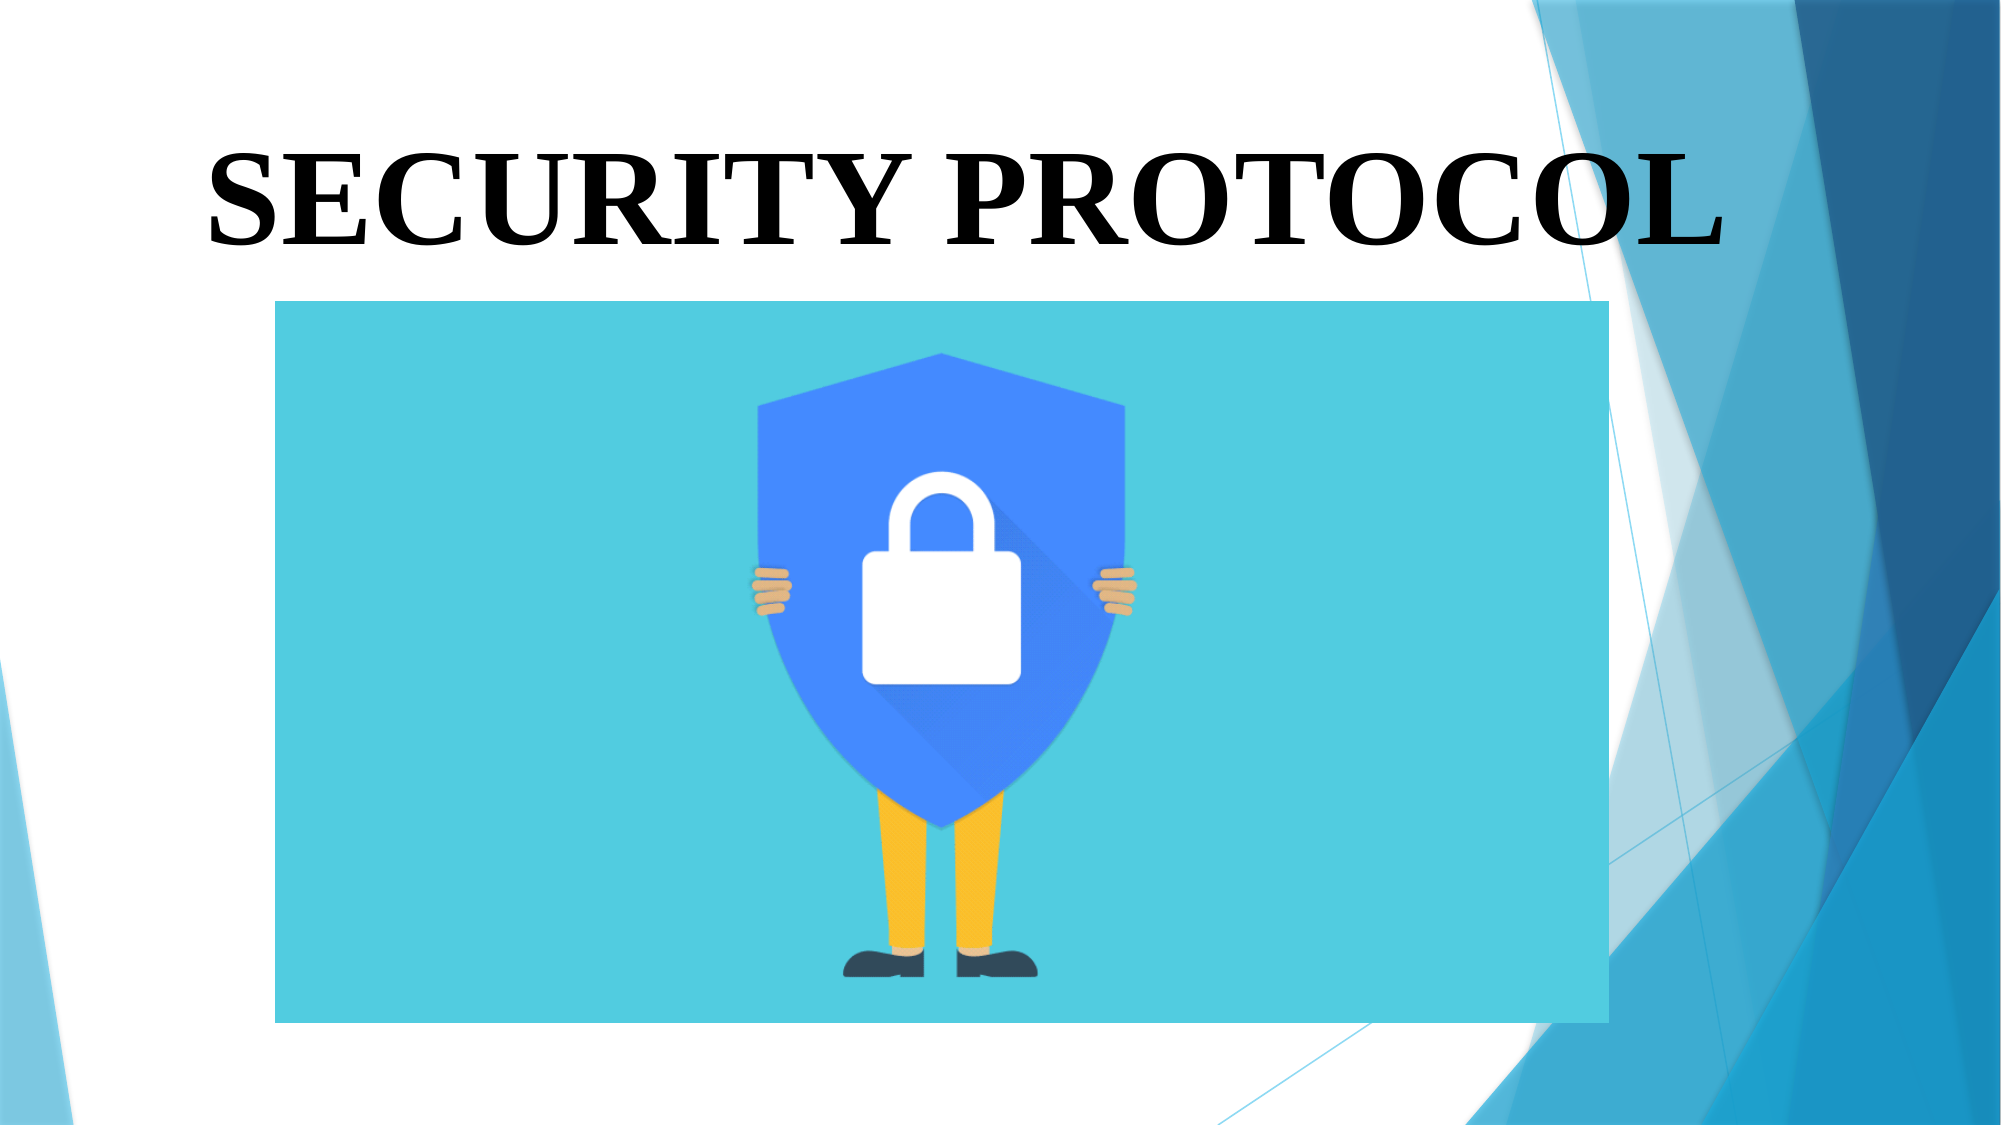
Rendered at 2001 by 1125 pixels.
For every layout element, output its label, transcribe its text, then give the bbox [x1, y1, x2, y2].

text_box SECURITY PROTOCOL [168, 99, 1766, 782]
picture [274, 300, 1609, 1024]
